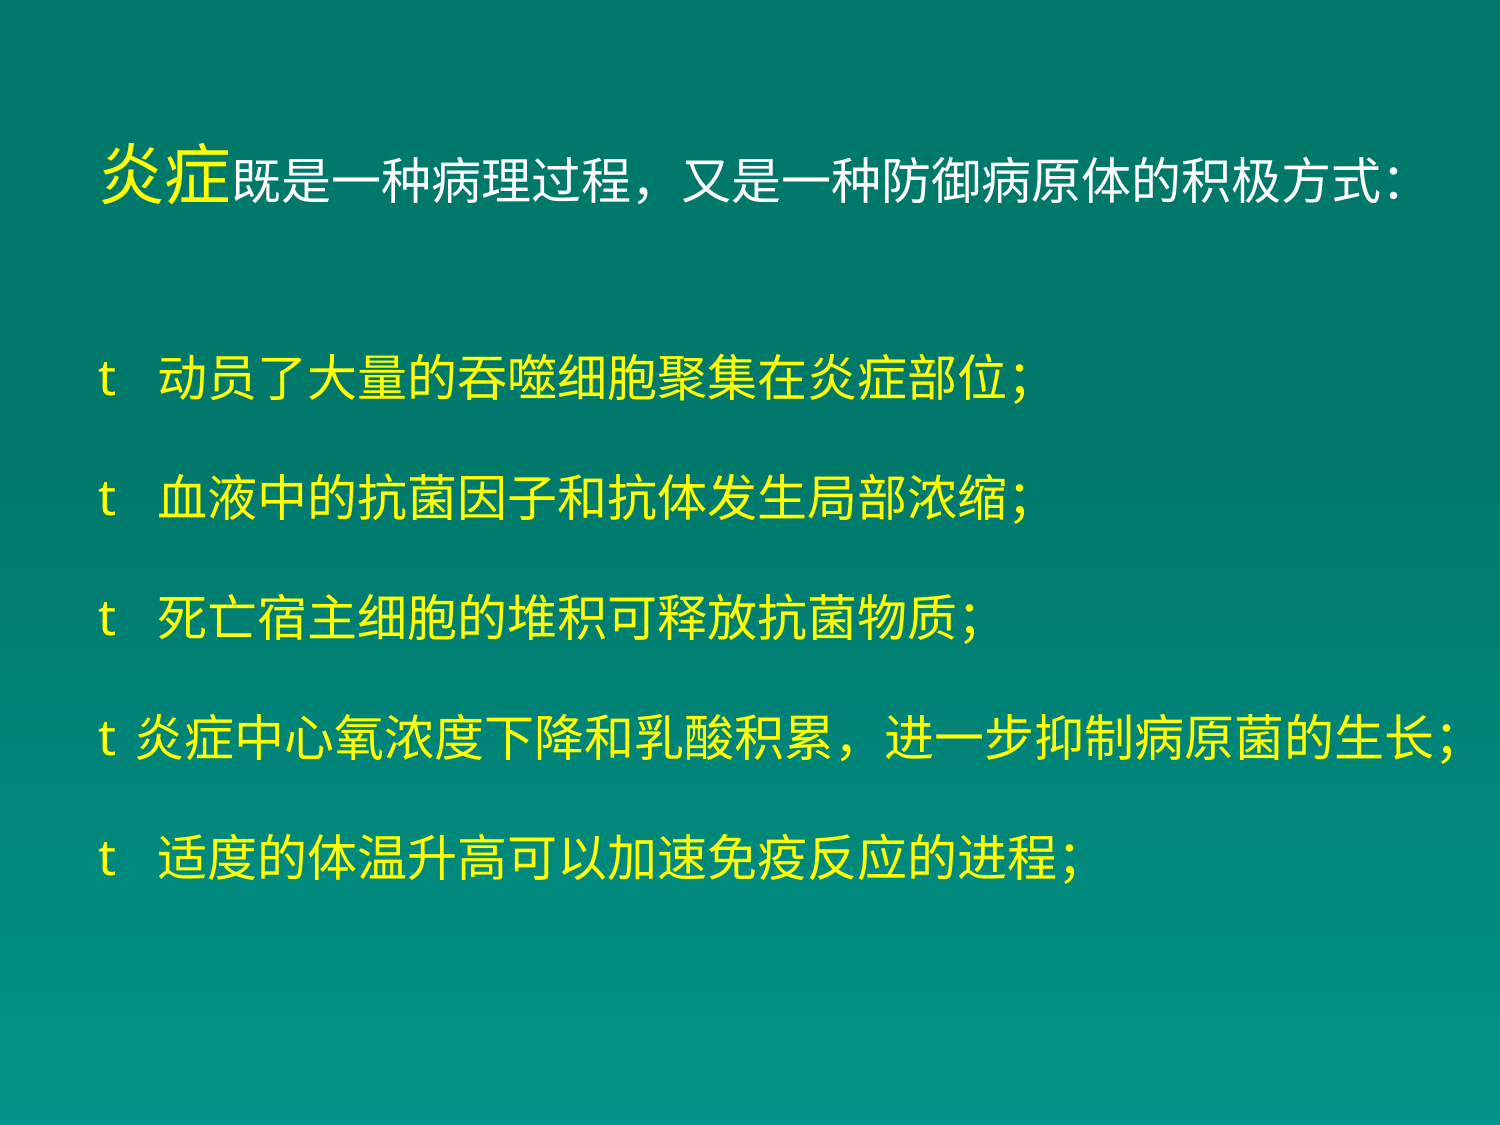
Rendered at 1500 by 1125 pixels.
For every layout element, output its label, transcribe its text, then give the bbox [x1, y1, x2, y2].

text_box 动员了大量的吞噬细胞聚集在炎症部位； 血液中的抗菌因子和抗体发生局部浓缩； 死亡宿主细胞的堆积可释放抗菌物质； 炎症中心氧浓度下降和乳酸积累，进一步抑制病原菌的生长； 适度的体温升高可以加速免疫反应的进程； [84, 278, 1500, 894]
text_box 炎症既是一种病理过程，又是一种防御病原体的积极方式： [83, 125, 1447, 221]
